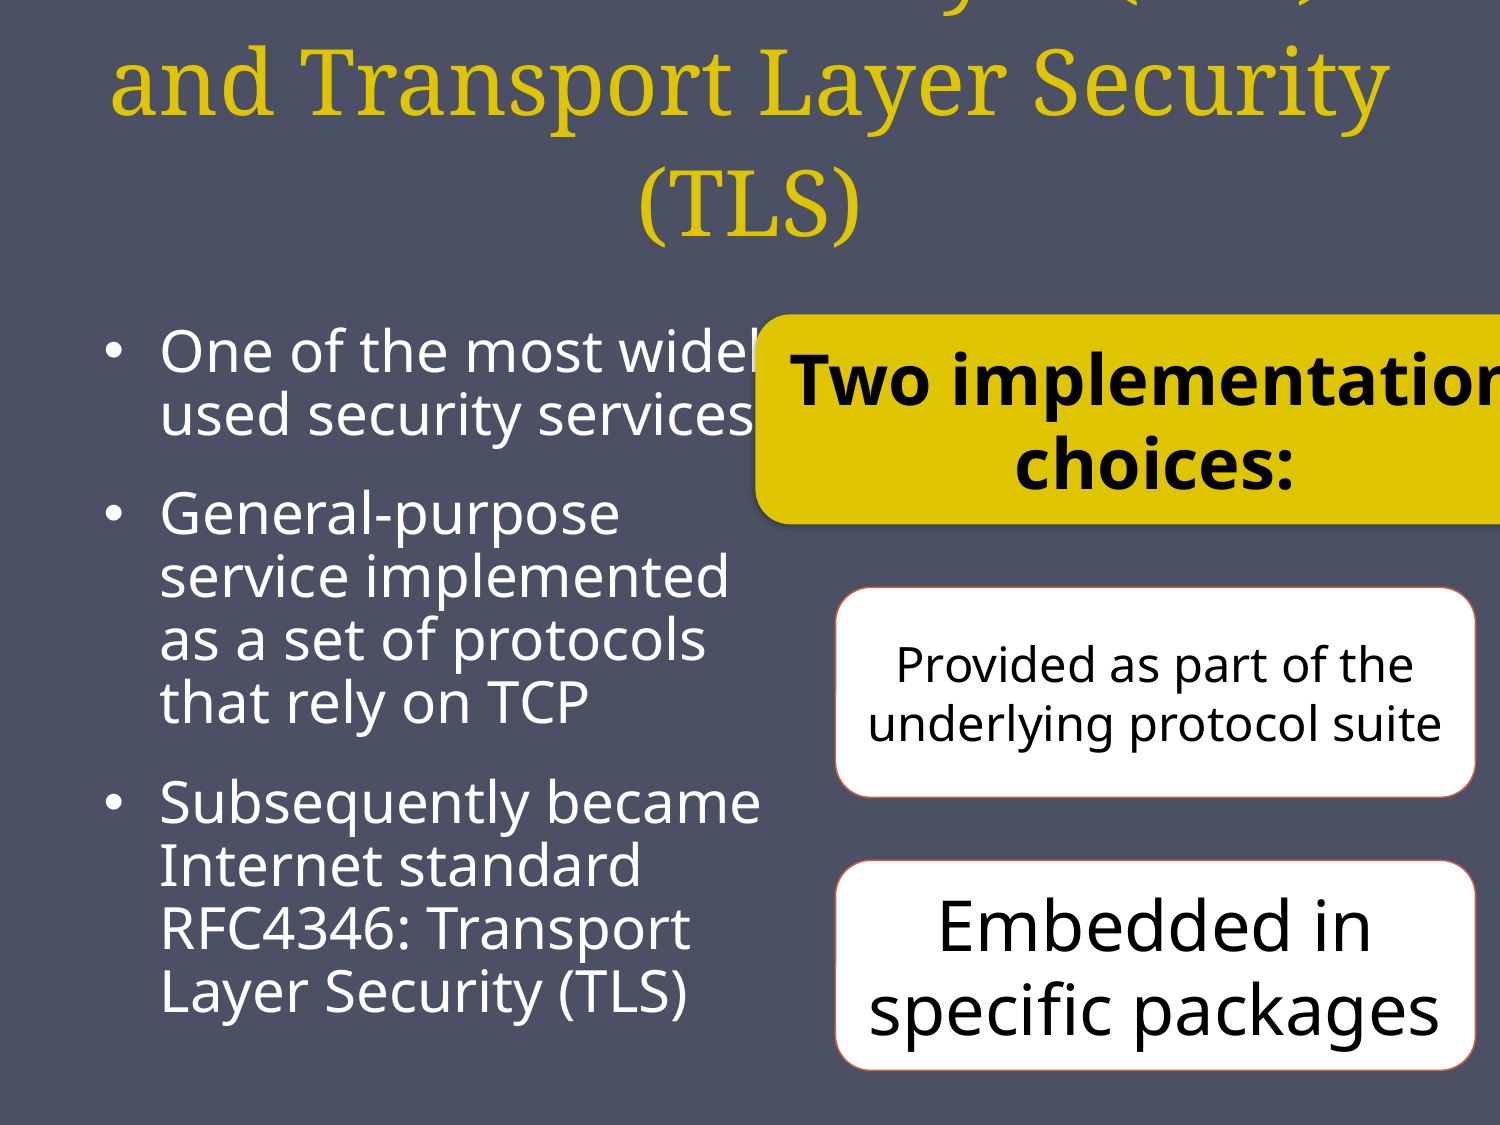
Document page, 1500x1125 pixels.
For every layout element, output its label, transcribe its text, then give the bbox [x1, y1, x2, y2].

list One of the most widely used security services General-purpose service implemented as a set of protocols that rely on TCP Subsequently became Internet standard RFC4346: Transport Layer Security (TLS) [88, 314, 653, 1076]
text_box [655, 314, 1500, 1071]
title Secure Sockets Layer (SSL) and Transport Layer Security (TLS) [75, 0, 1425, 263]
